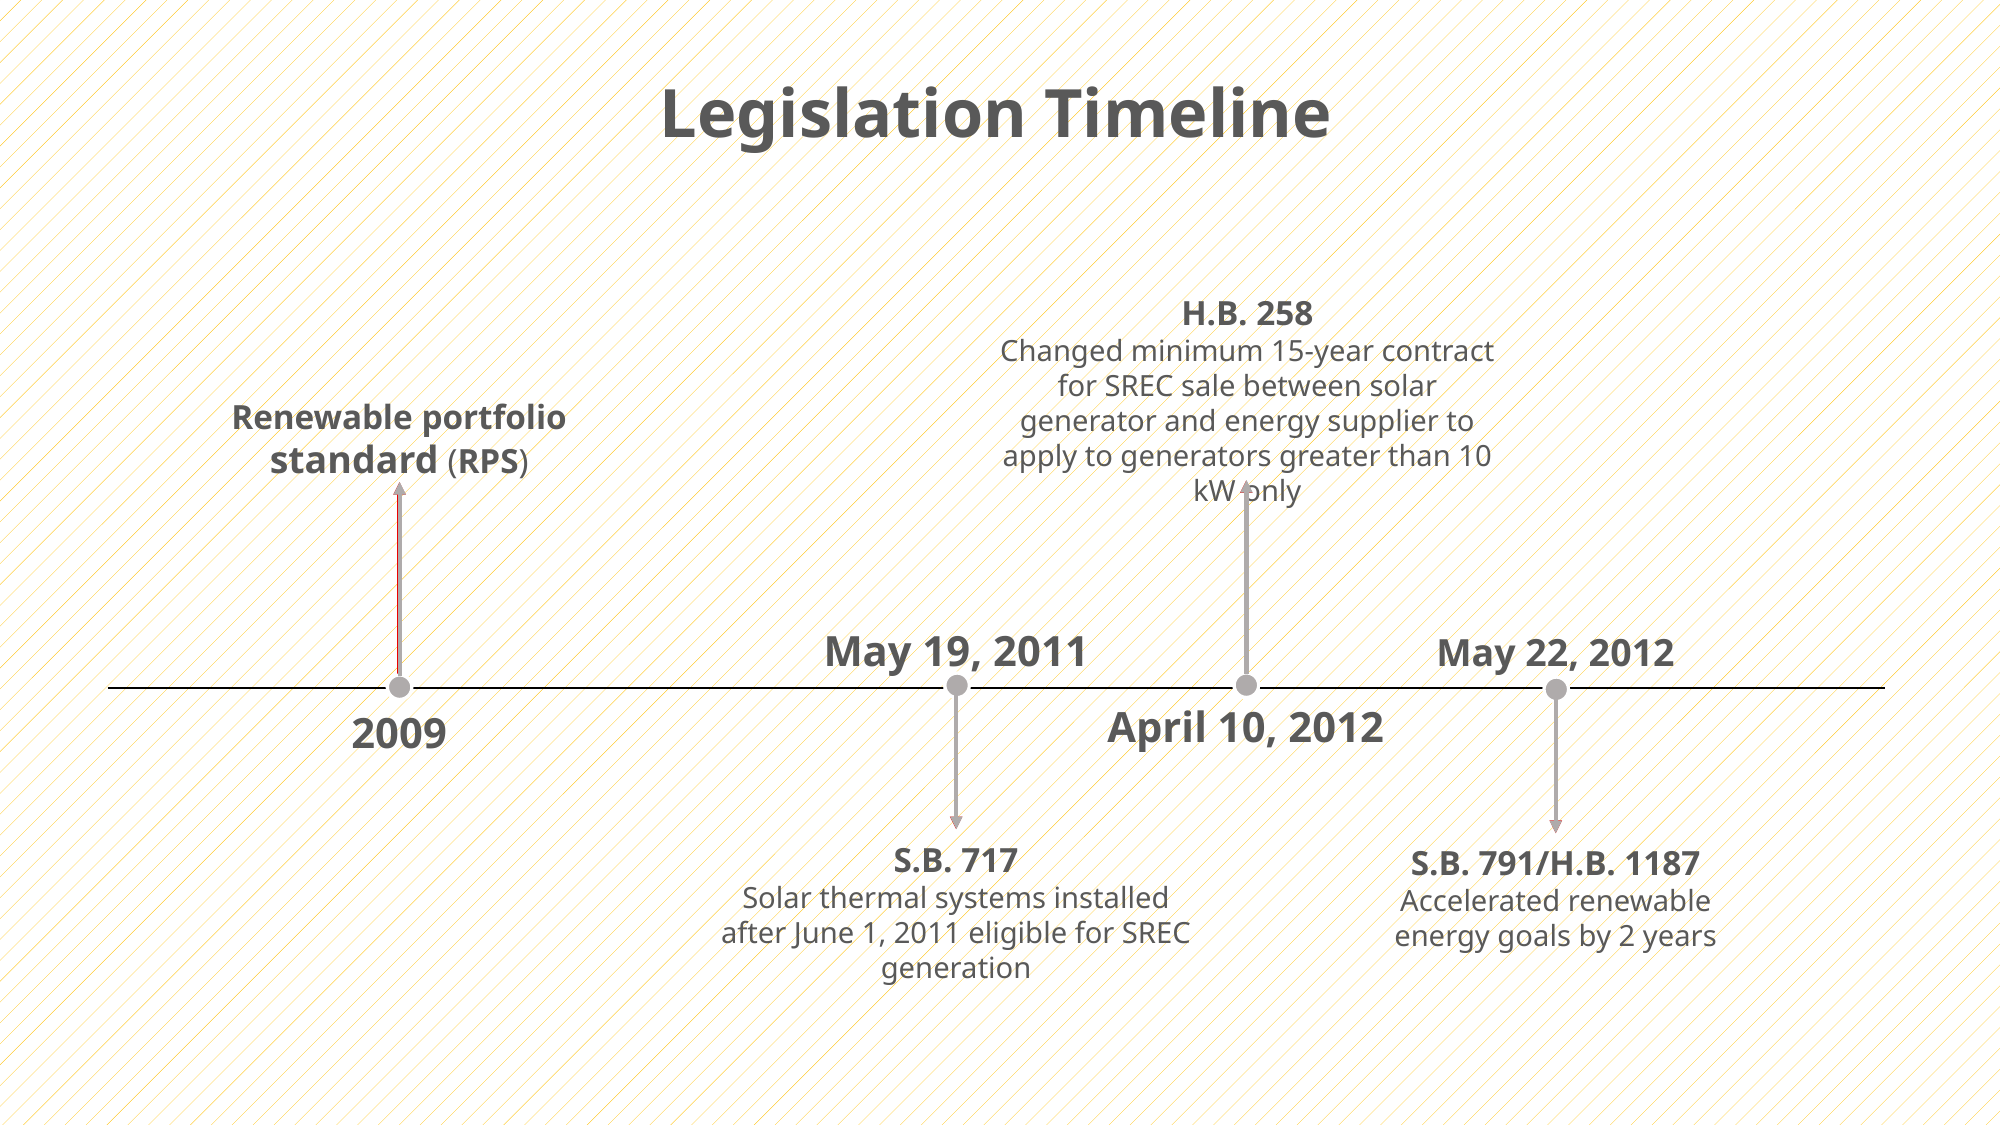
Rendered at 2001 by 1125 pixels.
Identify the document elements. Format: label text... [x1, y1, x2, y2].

text_box May 19, 2011 [757, 617, 1156, 683]
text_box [1544, 677, 1569, 834]
text_box 2009 [199, 699, 599, 765]
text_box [944, 673, 970, 830]
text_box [387, 482, 412, 700]
text_box April 10, 2012 [1046, 697, 1446, 759]
text_box May 22, 2012 [1356, 621, 1756, 682]
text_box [1234, 479, 1259, 698]
text_box [0, 0, 2000, 1125]
text_box Legislation Timeline [556, 63, 1436, 159]
text_box S.B. 717 Solar thermal systems installed after June 1, 2011 eligible for SREC generation [700, 832, 1212, 992]
text_box S.B. 791/H.B. 1187 Accelerated renewable energy goals by 2 years [1375, 835, 1736, 960]
text_box H.B. 258 Changed minimum 15-year contract for SREC sale between solar generator and energy supplier to apply to generators greater than 10 kW only [971, 285, 1524, 515]
text_box Renewable portfolio standard (RPS) [160, 388, 638, 489]
